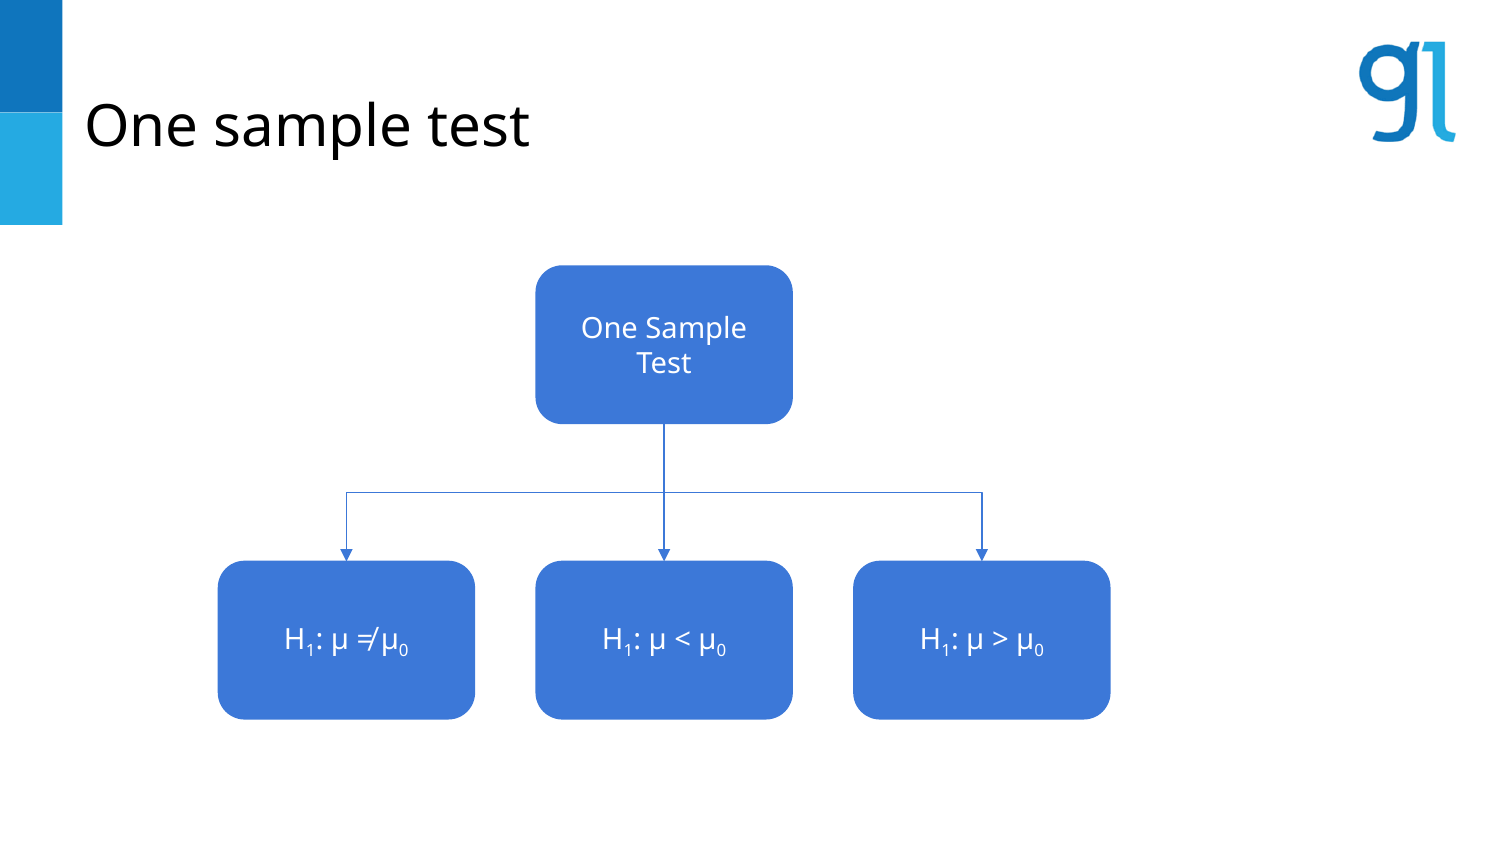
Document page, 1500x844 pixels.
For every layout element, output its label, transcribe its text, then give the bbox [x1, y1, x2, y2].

text_box H1: µ > µ0 [853, 561, 1110, 719]
text_box H1: µ < µ0 [536, 561, 793, 719]
picture [1331, 17, 1482, 167]
title One sample test [69, 72, 1175, 167]
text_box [753, 333, 893, 652]
text_box One Sample Test [536, 266, 793, 424]
text_box H1: µ ≠ µ0 [218, 561, 475, 719]
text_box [436, 333, 575, 652]
